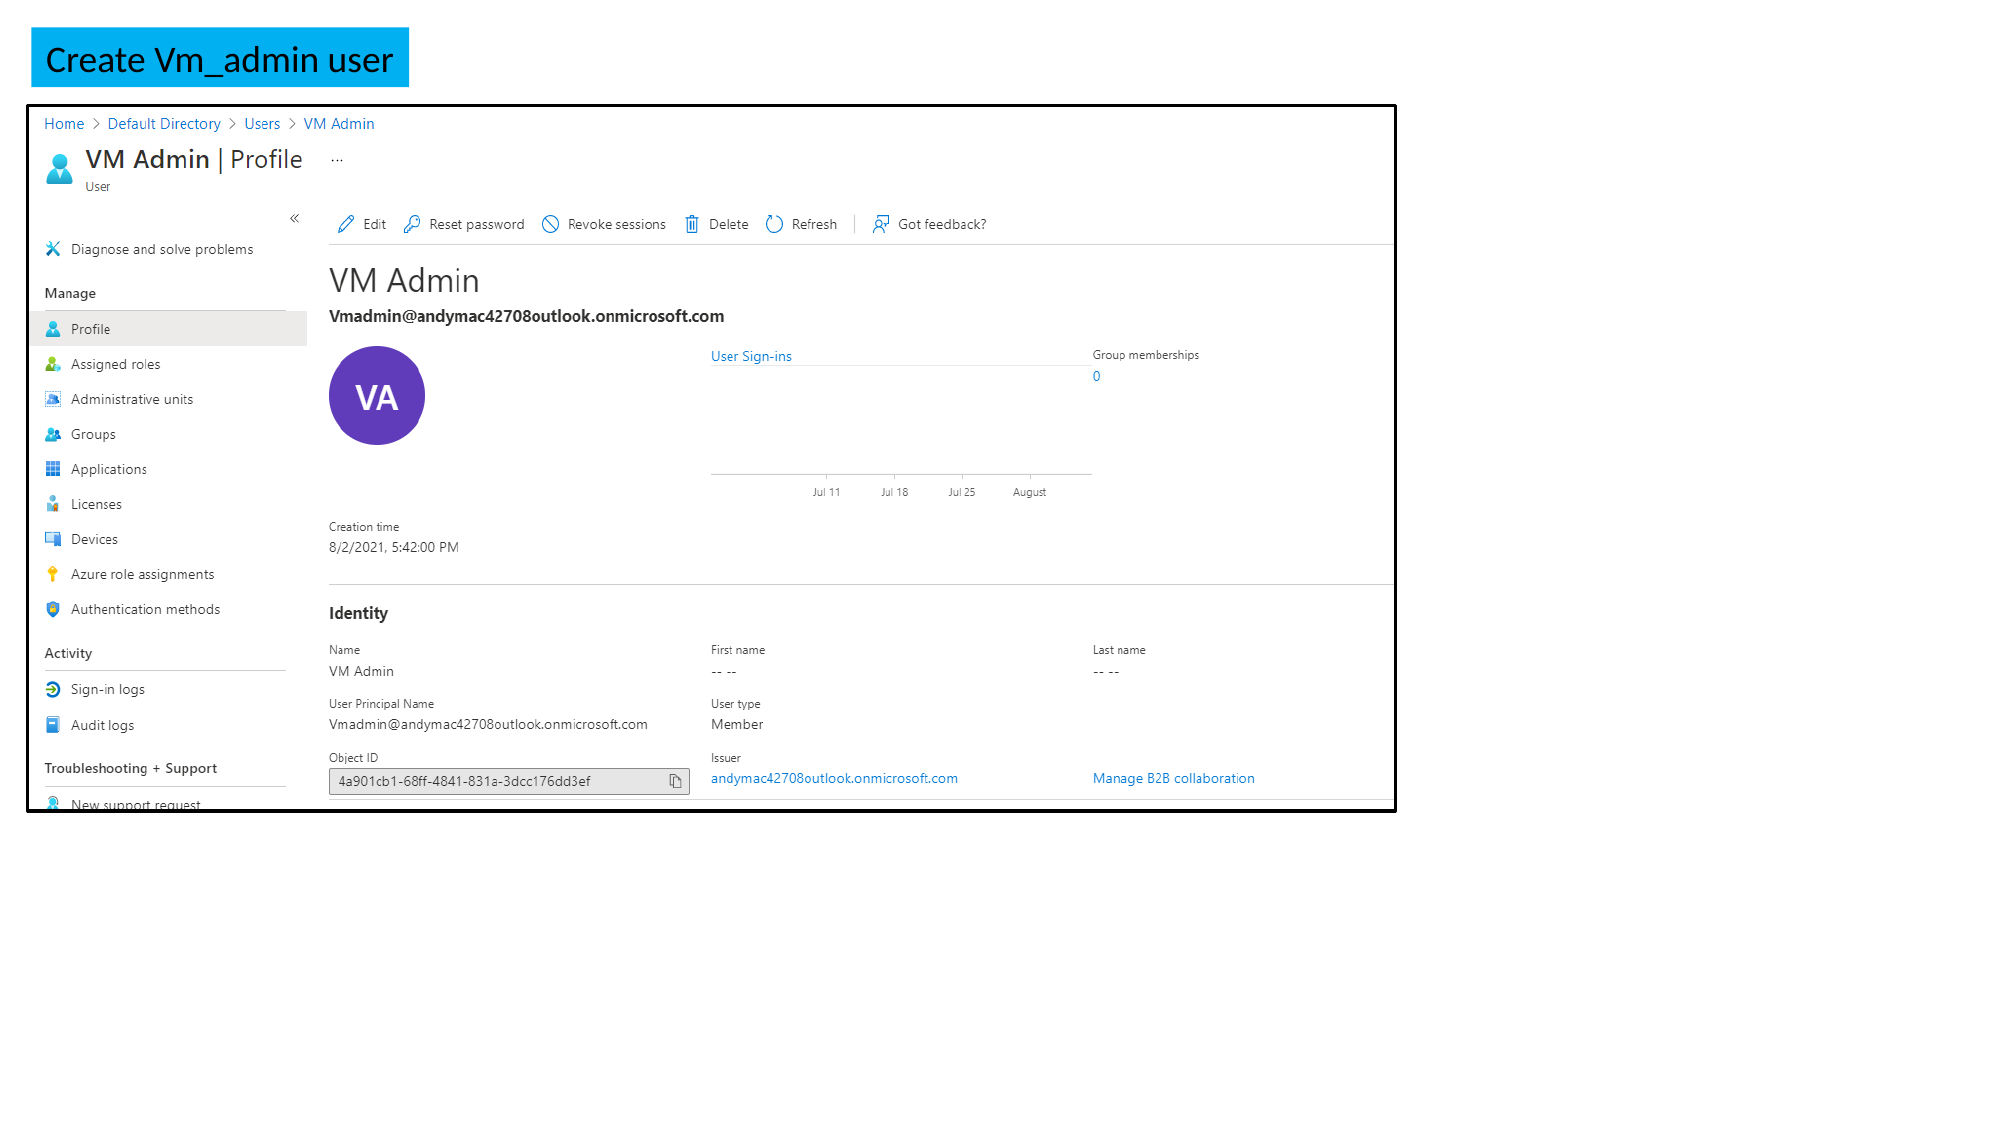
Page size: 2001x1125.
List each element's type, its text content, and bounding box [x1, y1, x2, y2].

text_box Create Vm_admin user [31, 27, 410, 88]
picture [29, 106, 1394, 810]
